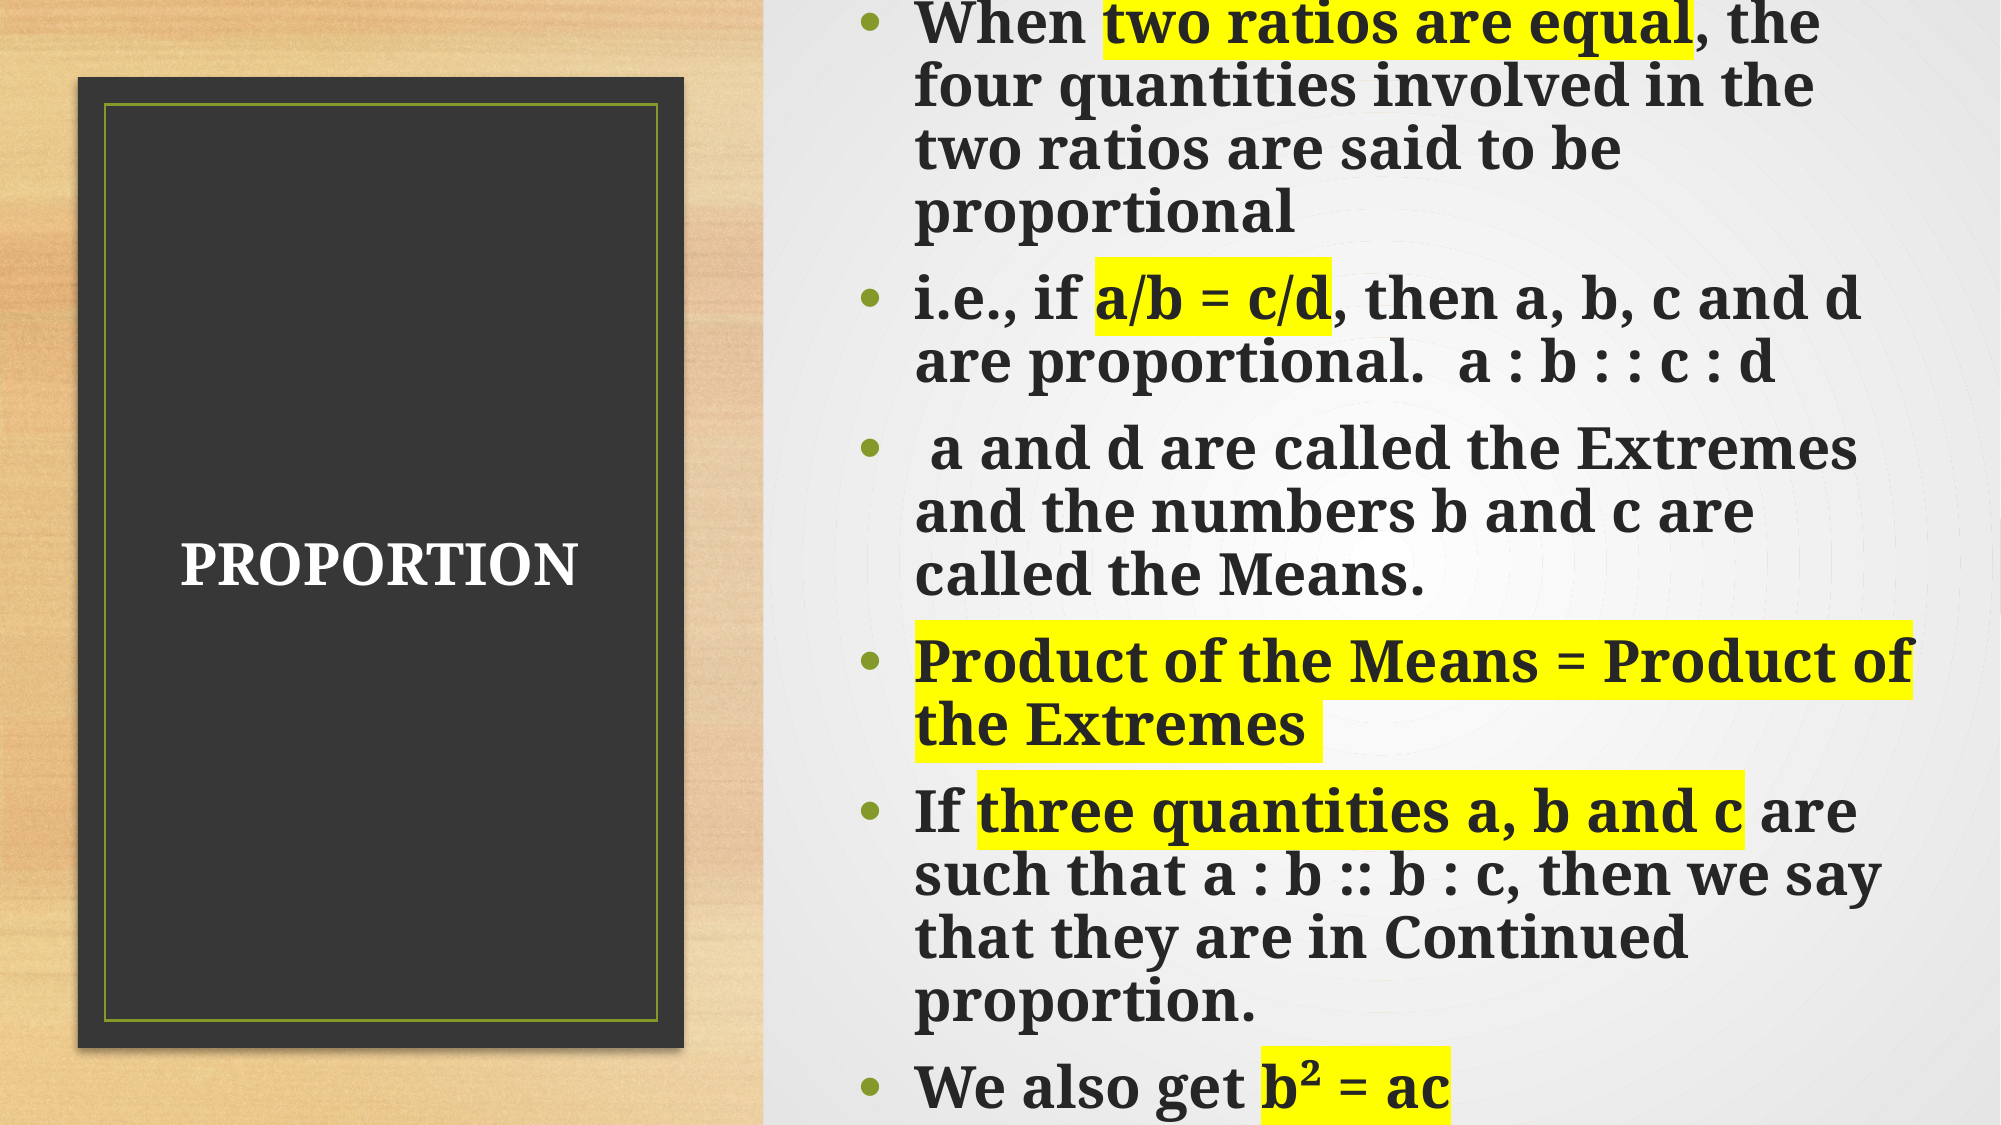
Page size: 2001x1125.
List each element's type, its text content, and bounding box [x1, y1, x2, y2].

text_box [762, 0, 2000, 1125]
text_box [0, 0, 762, 1125]
text_box [77, 76, 685, 1049]
text_box [104, 103, 658, 1021]
title PROPORTION [156, 156, 605, 968]
list When two ratios are equal, the four quantities involved in the two ratios are said to be proportional i.e., if a/b = c/d, then a, b, c and d are proportional. a : b : : c : d a and d are called the Extremes and the numbers b and c are called the Means. Product of the Means = Product of the Extremes If three quantities a, b and c are such that a : b :: b : c, then we say that they are in Continued proportion. We also get b² = ac [843, 77, 1954, 1048]
